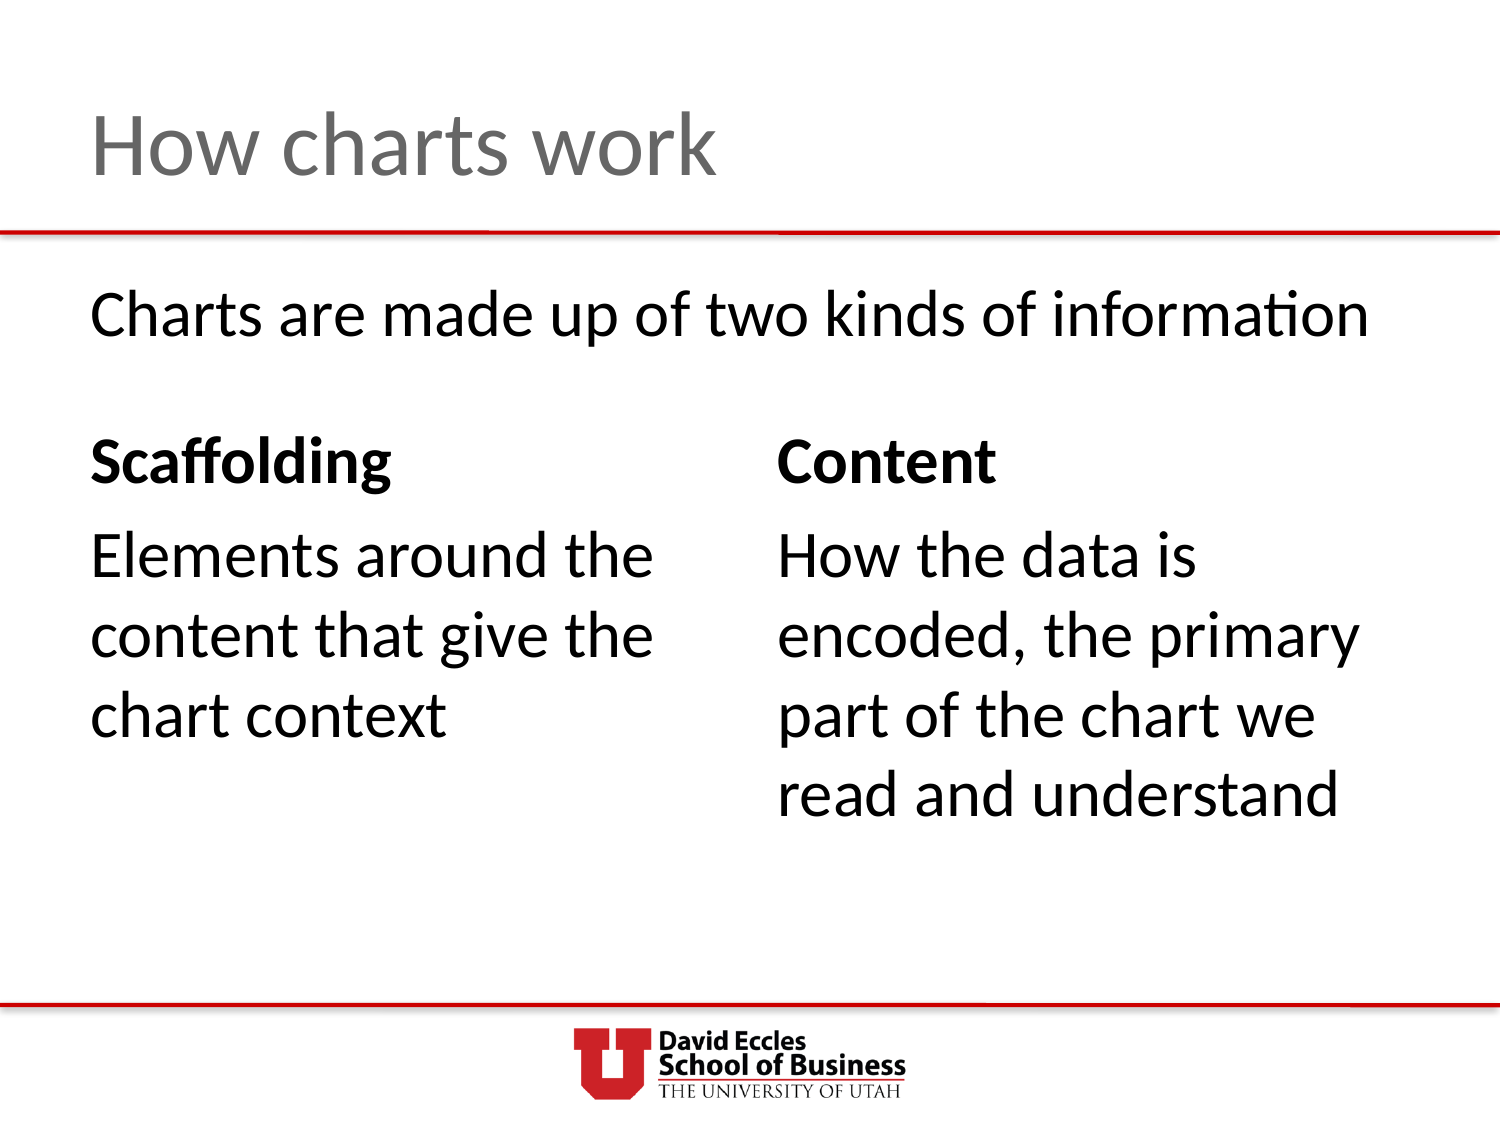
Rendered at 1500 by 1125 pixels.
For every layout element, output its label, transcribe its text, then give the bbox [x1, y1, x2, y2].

list Charts are made up of two kinds of information [75, 262, 1425, 1005]
title How charts work [75, 45, 1425, 233]
text_box Content How the data is encoded, the primary part of the chart we read and understand [762, 409, 1425, 1005]
picture [573, 1026, 907, 1102]
text_box Scaffolding Elements around the content that give the chart context [74, 409, 738, 1005]
